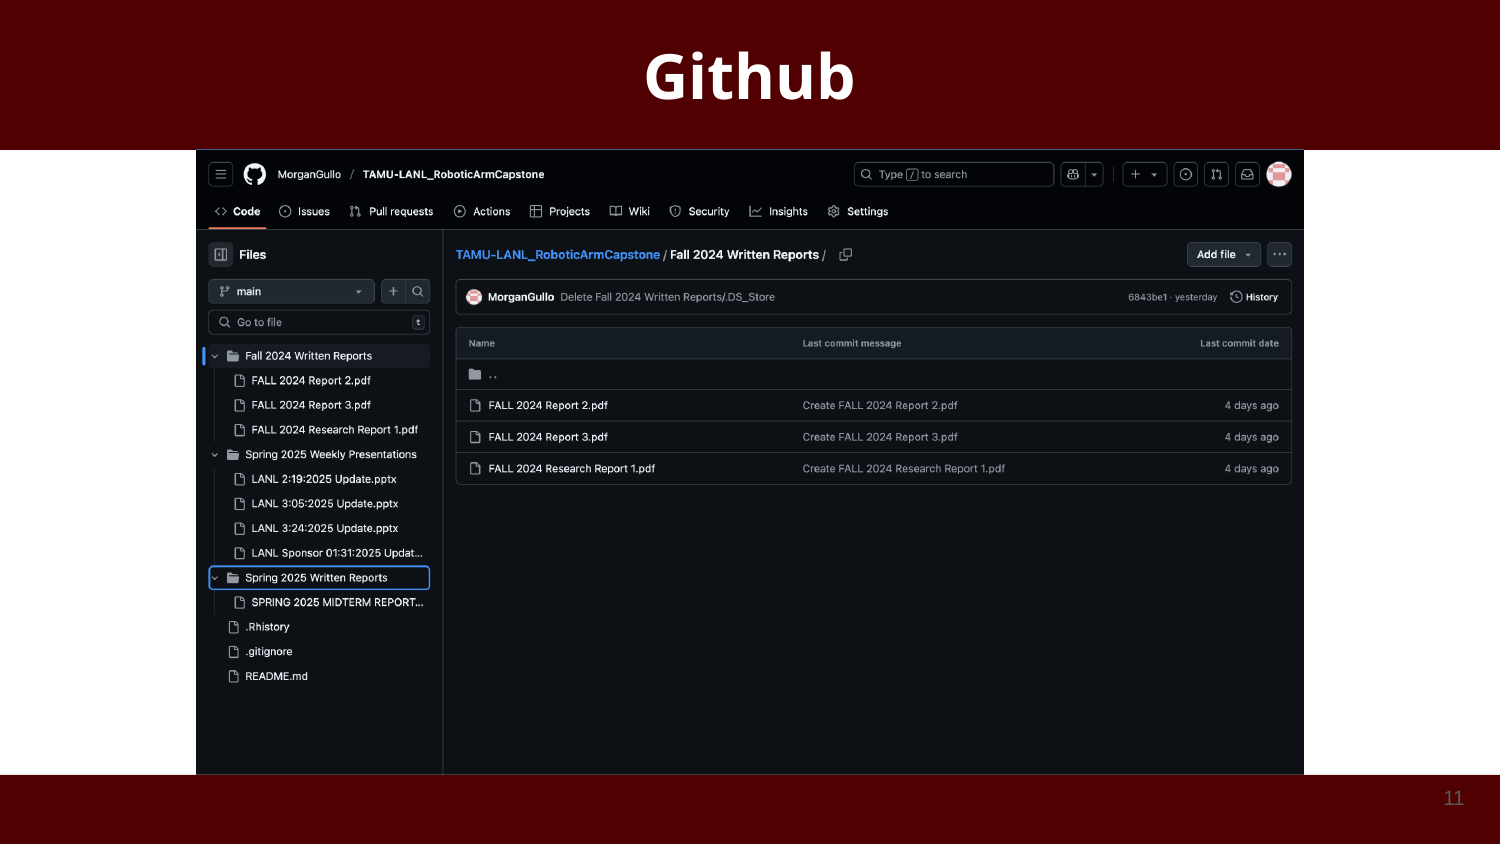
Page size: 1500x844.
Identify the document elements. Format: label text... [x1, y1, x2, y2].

title Github [0, 0, 1500, 150]
picture [196, 149, 1304, 776]
title [0, 774, 1500, 844]
slide_number ‹#› [1389, 764, 1480, 830]
